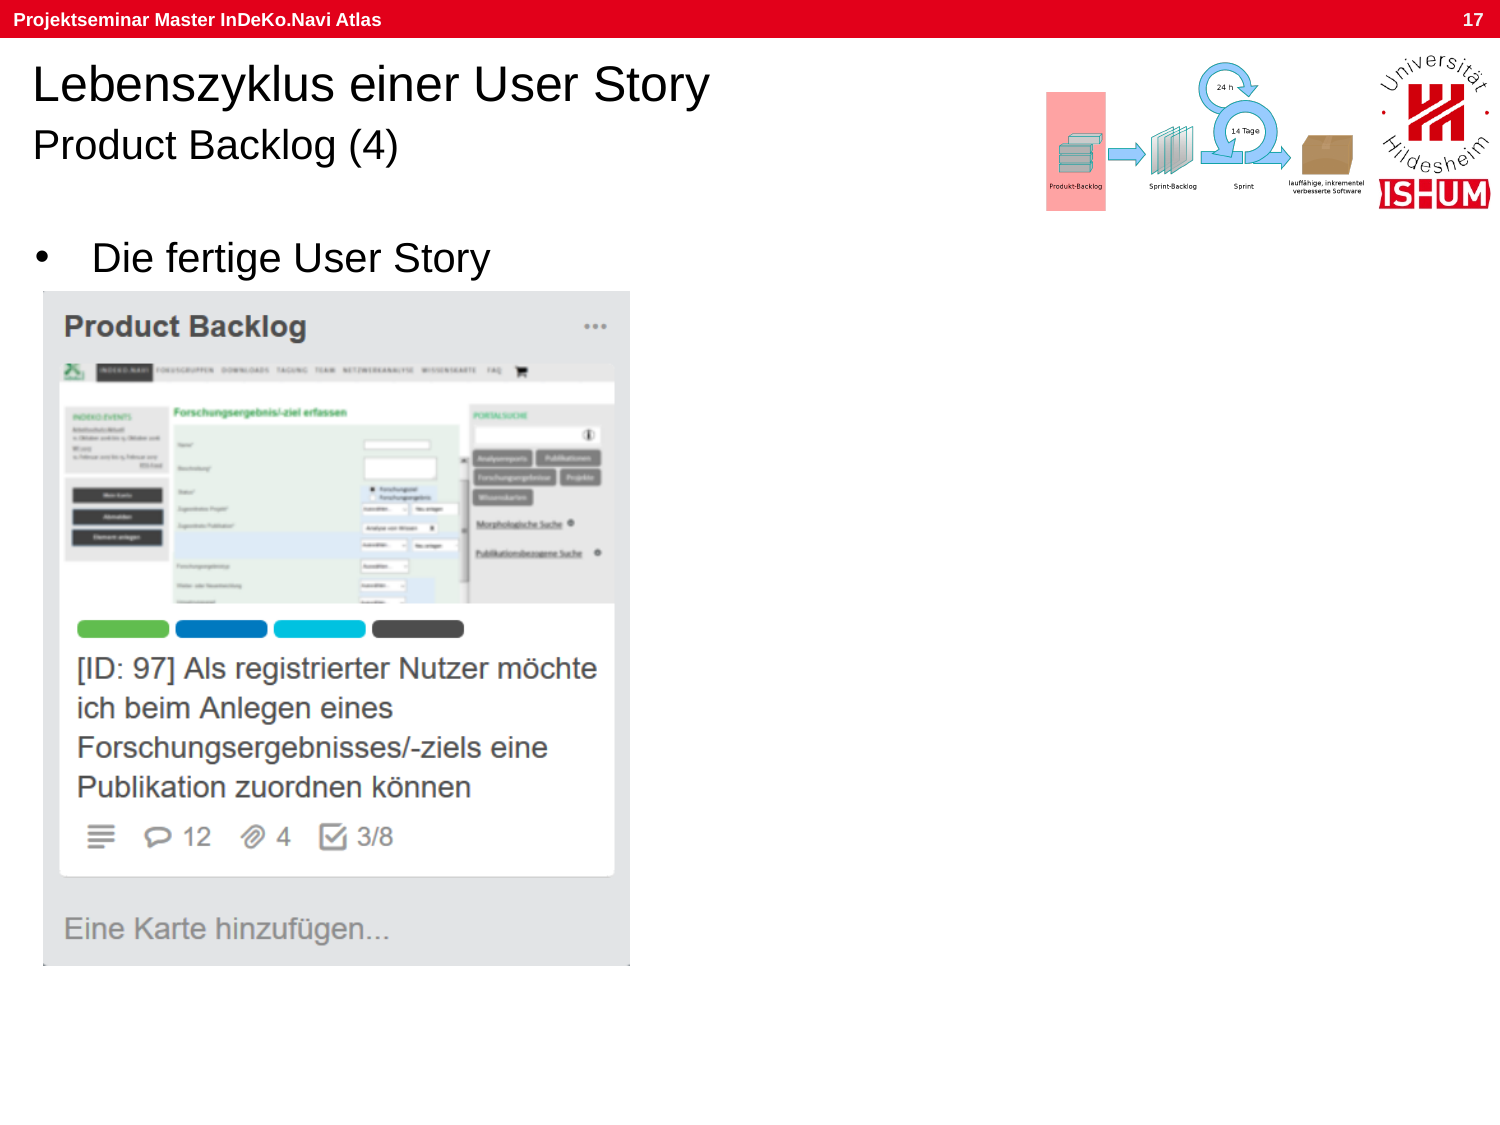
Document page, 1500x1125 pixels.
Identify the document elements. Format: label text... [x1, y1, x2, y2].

picture [43, 291, 631, 966]
list Product Backlog (4) [17, 118, 1040, 220]
picture [1369, 46, 1500, 210]
picture [1041, 51, 1365, 213]
list Die fertige User Story [17, 223, 1483, 1063]
title Lebenszyklus einer User Story [17, 51, 1039, 114]
